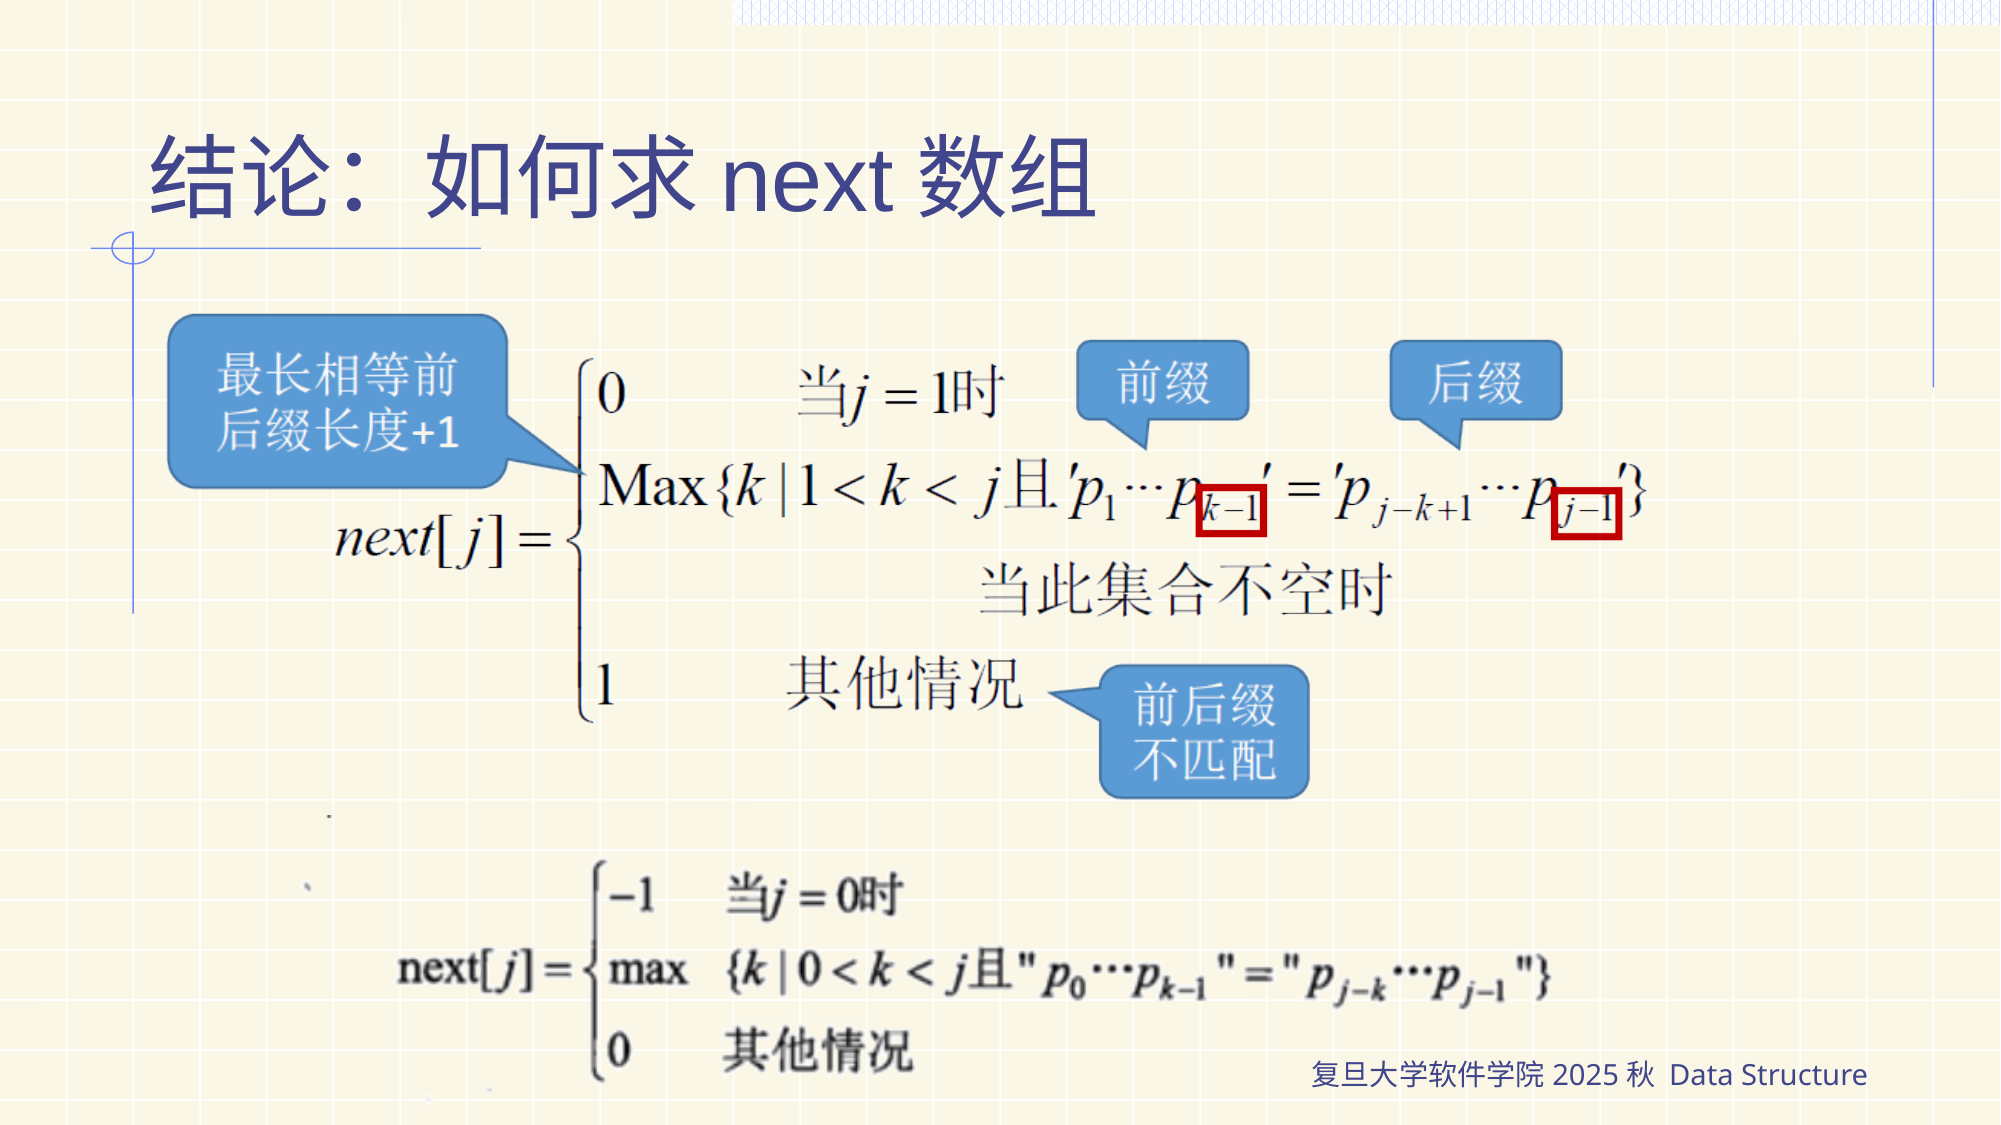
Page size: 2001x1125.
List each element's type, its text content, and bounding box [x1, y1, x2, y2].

picture [301, 814, 1618, 1125]
title 结论：如何求next数组 [133, 50, 1834, 238]
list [110, 214, 1768, 863]
